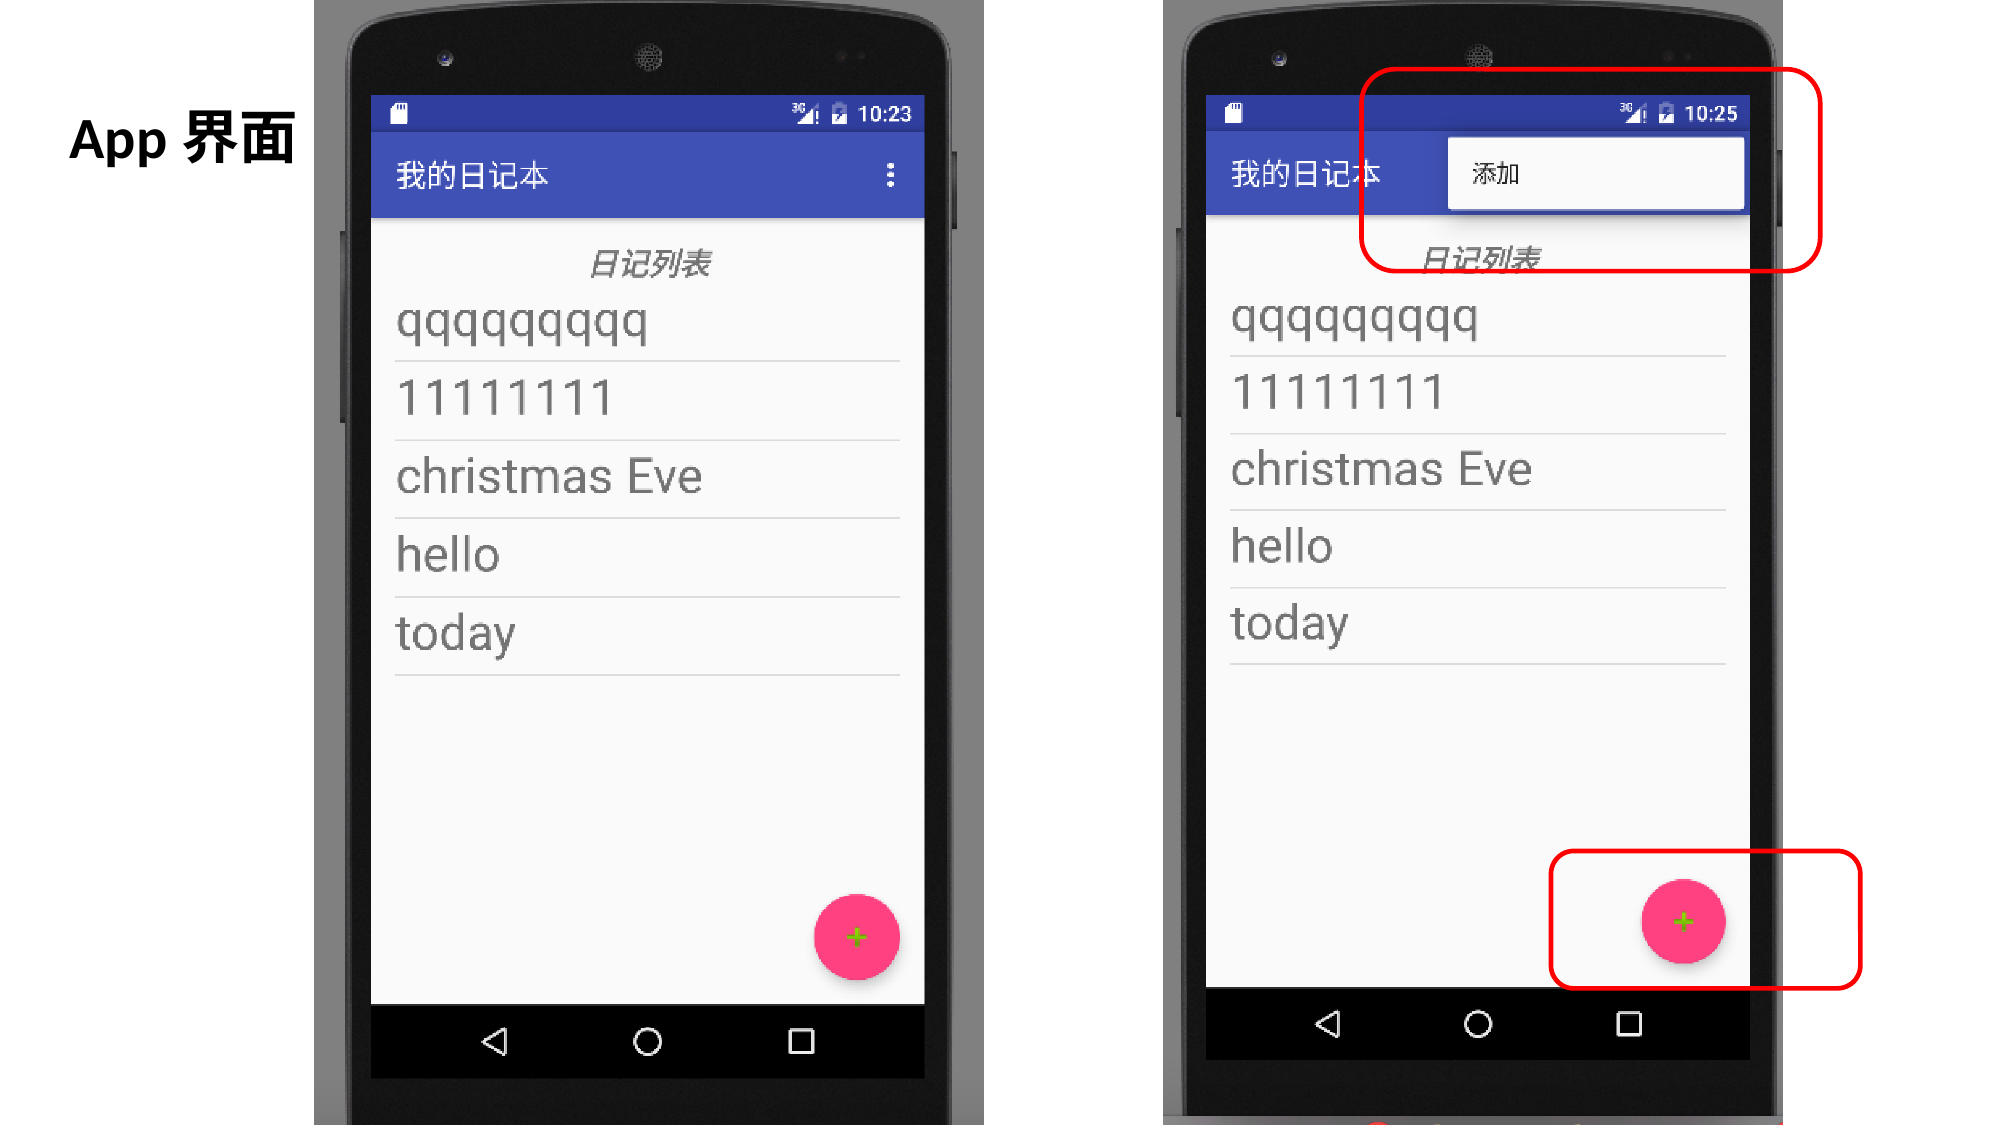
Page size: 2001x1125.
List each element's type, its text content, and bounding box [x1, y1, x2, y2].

text_box App界面 [54, 92, 314, 177]
picture [1163, 0, 1783, 1125]
text_box [1783, 68, 1822, 273]
text_box [1783, 849, 1862, 990]
picture [314, 0, 984, 1125]
